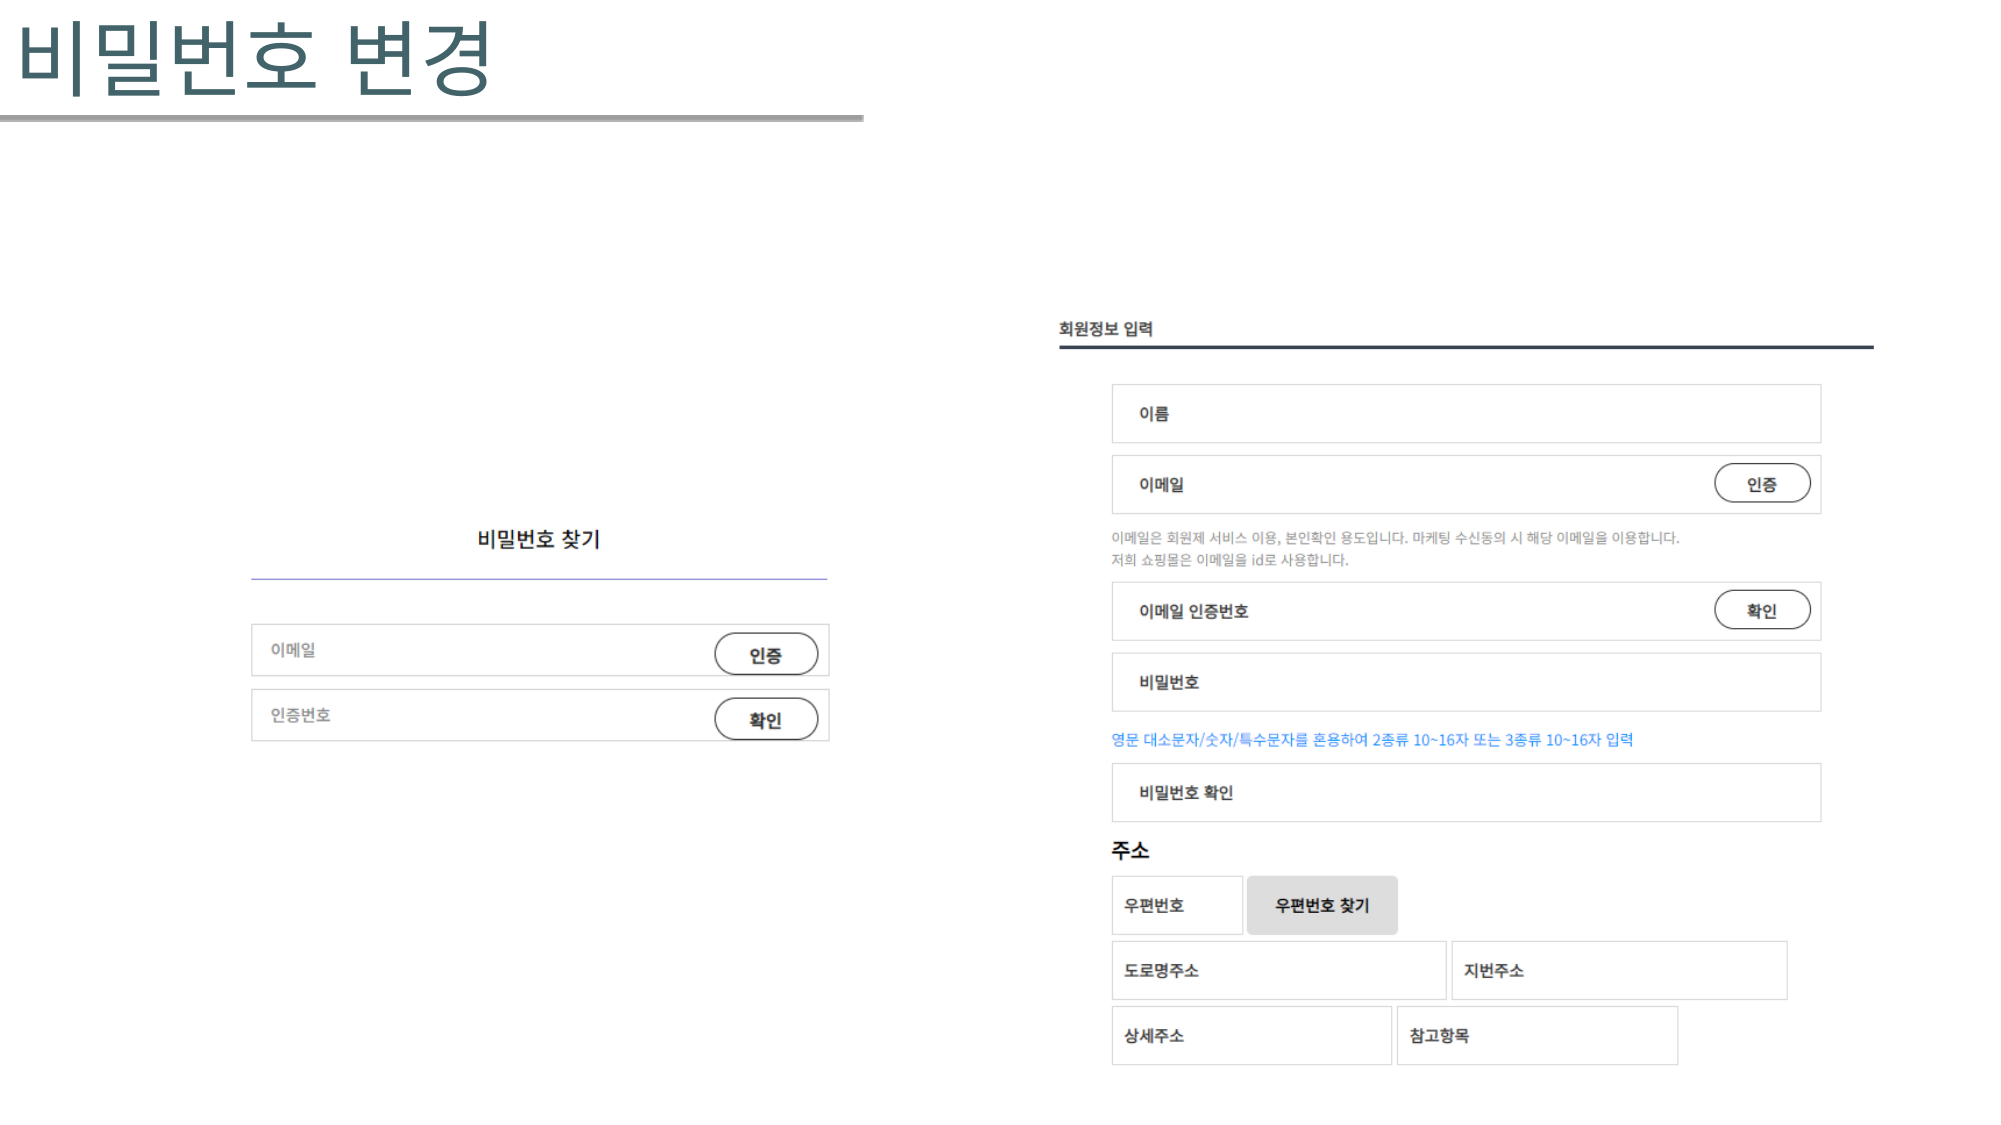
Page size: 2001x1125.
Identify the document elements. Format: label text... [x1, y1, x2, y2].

picture [205, 499, 905, 789]
text_box 비밀번호 변경 [0, 0, 1000, 115]
picture [1041, 305, 1917, 1092]
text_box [0, 115, 864, 122]
